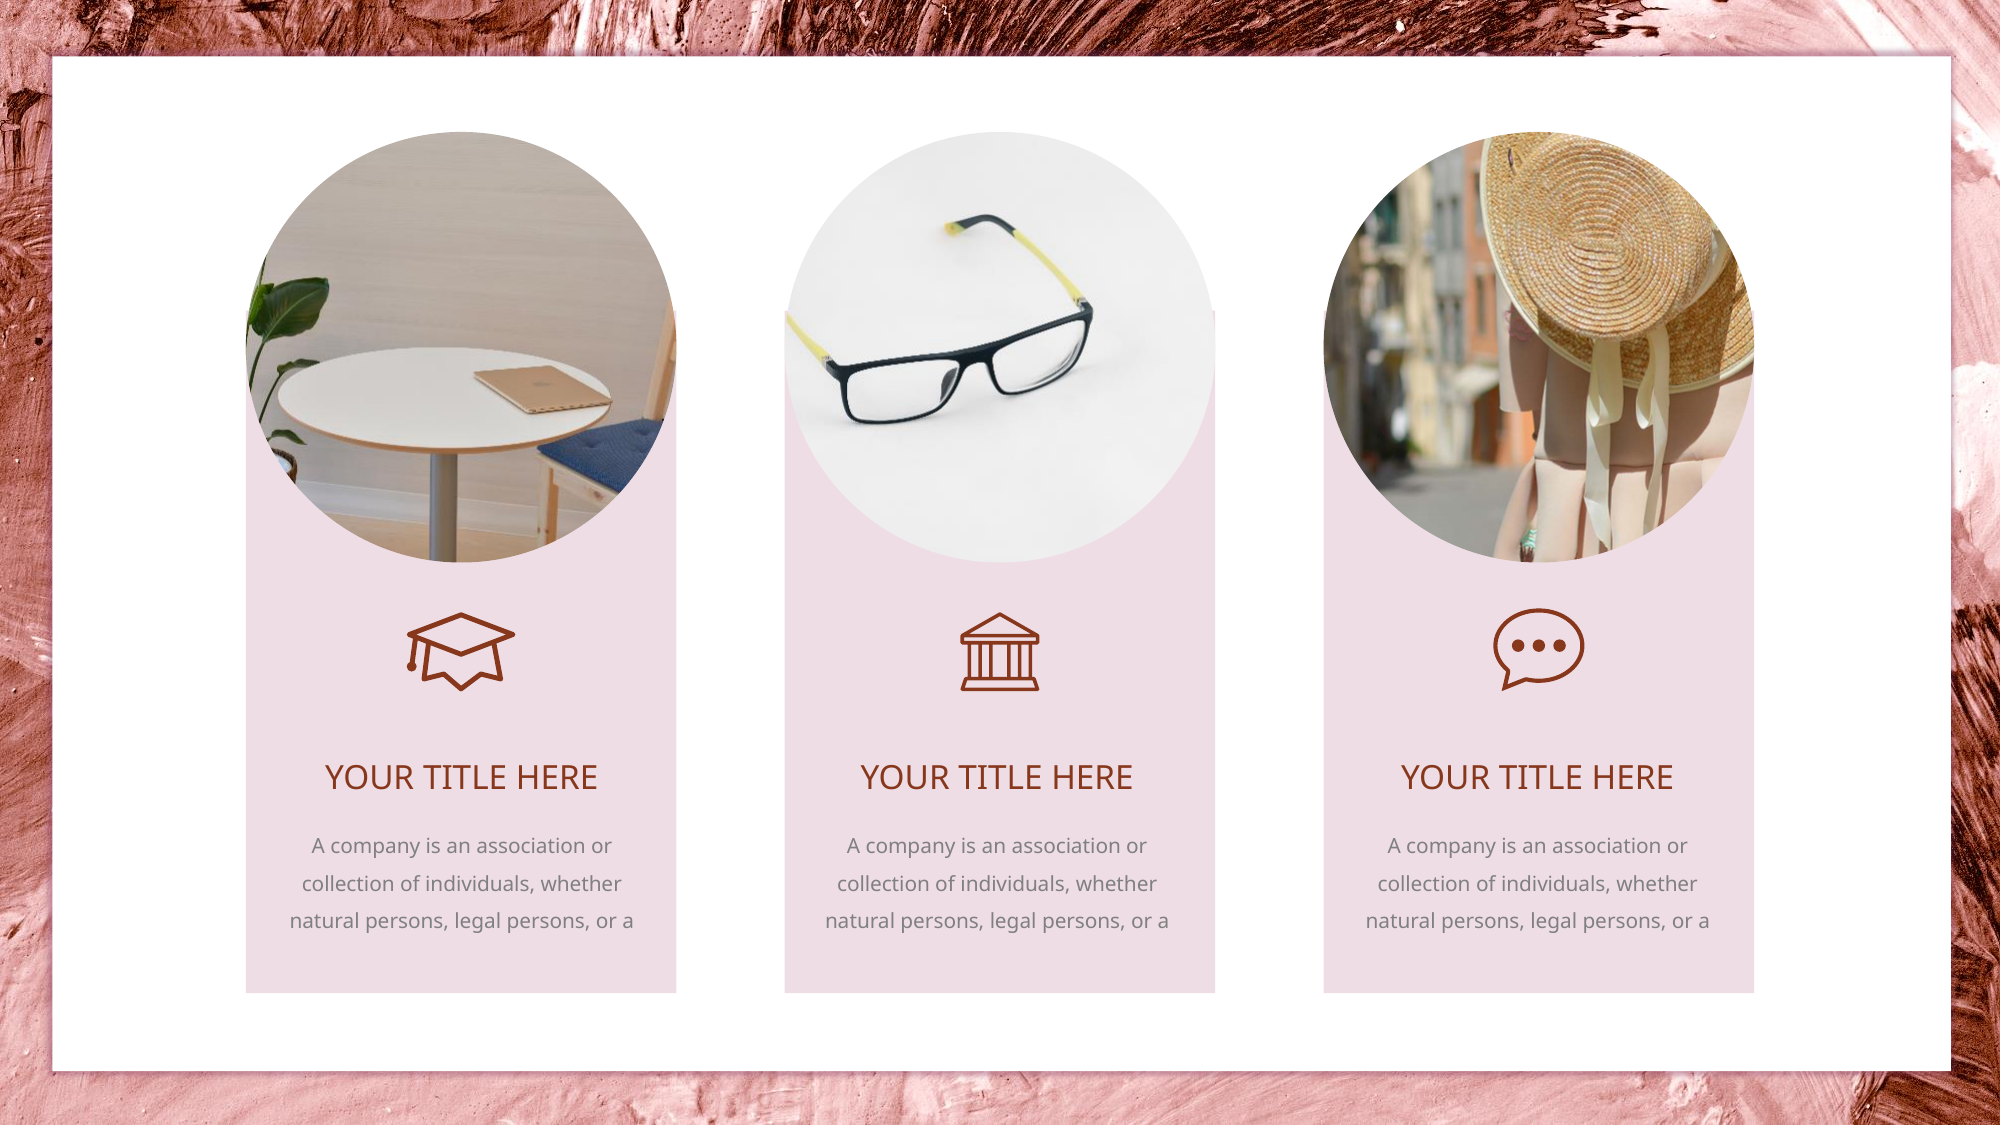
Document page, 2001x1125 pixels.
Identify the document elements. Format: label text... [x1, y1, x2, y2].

text_box YOUR TITLE HERE [1330, 752, 1746, 800]
text_box A company is an association or collection of individuals, whether natural persons, legal persons, or a [1341, 816, 1735, 933]
text_box [245, 563, 677, 994]
picture [0, 0, 2000, 1125]
text_box A company is an association or collection of individuals, whether natural persons, legal persons, or a [800, 816, 1194, 933]
text_box YOUR TITLE HERE [254, 752, 670, 800]
text_box [406, 612, 516, 692]
text_box [1323, 563, 1755, 994]
text_box [784, 563, 1216, 994]
text_box A company is an association or collection of individuals, whether natural persons, legal persons, or a [265, 816, 659, 933]
text_box YOUR TITLE HERE [789, 752, 1205, 800]
text_box [960, 612, 1040, 692]
text_box [1493, 608, 1585, 692]
